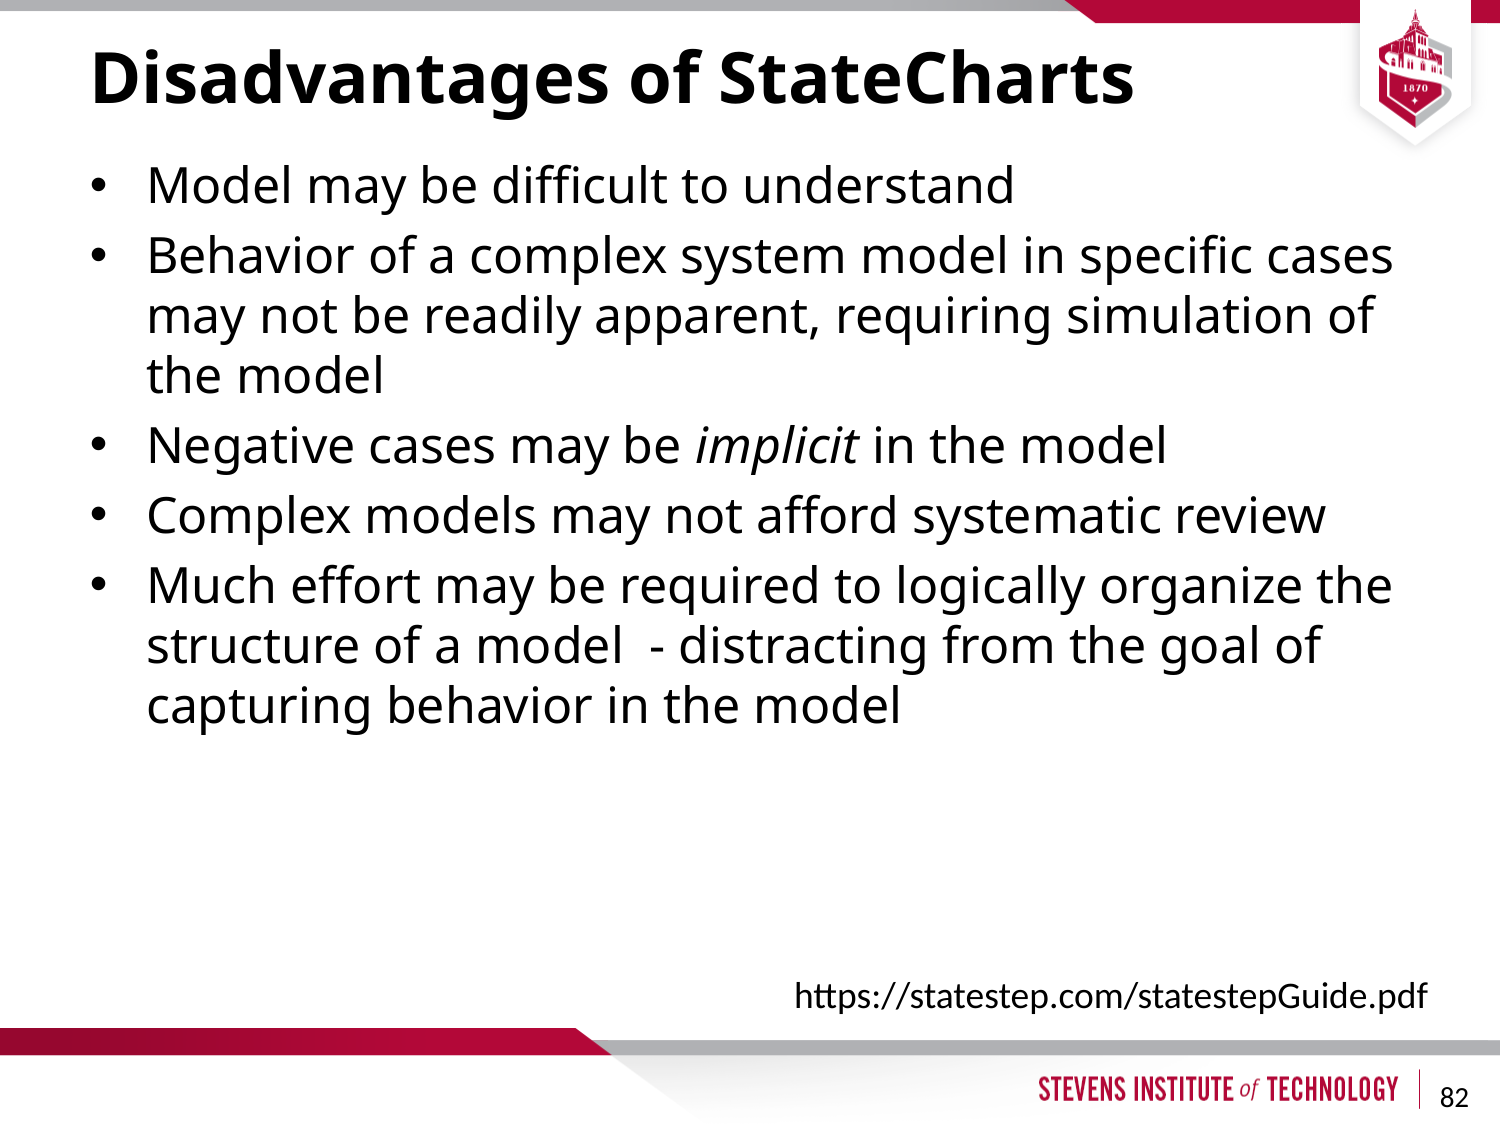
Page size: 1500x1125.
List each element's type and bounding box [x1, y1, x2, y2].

title [75, 24, 1334, 139]
picture [0, 1028, 1500, 1125]
picture [0, 0, 1500, 160]
slide_number [1425, 1071, 1492, 1109]
text_box [779, 963, 1444, 1024]
list [75, 146, 1425, 957]
